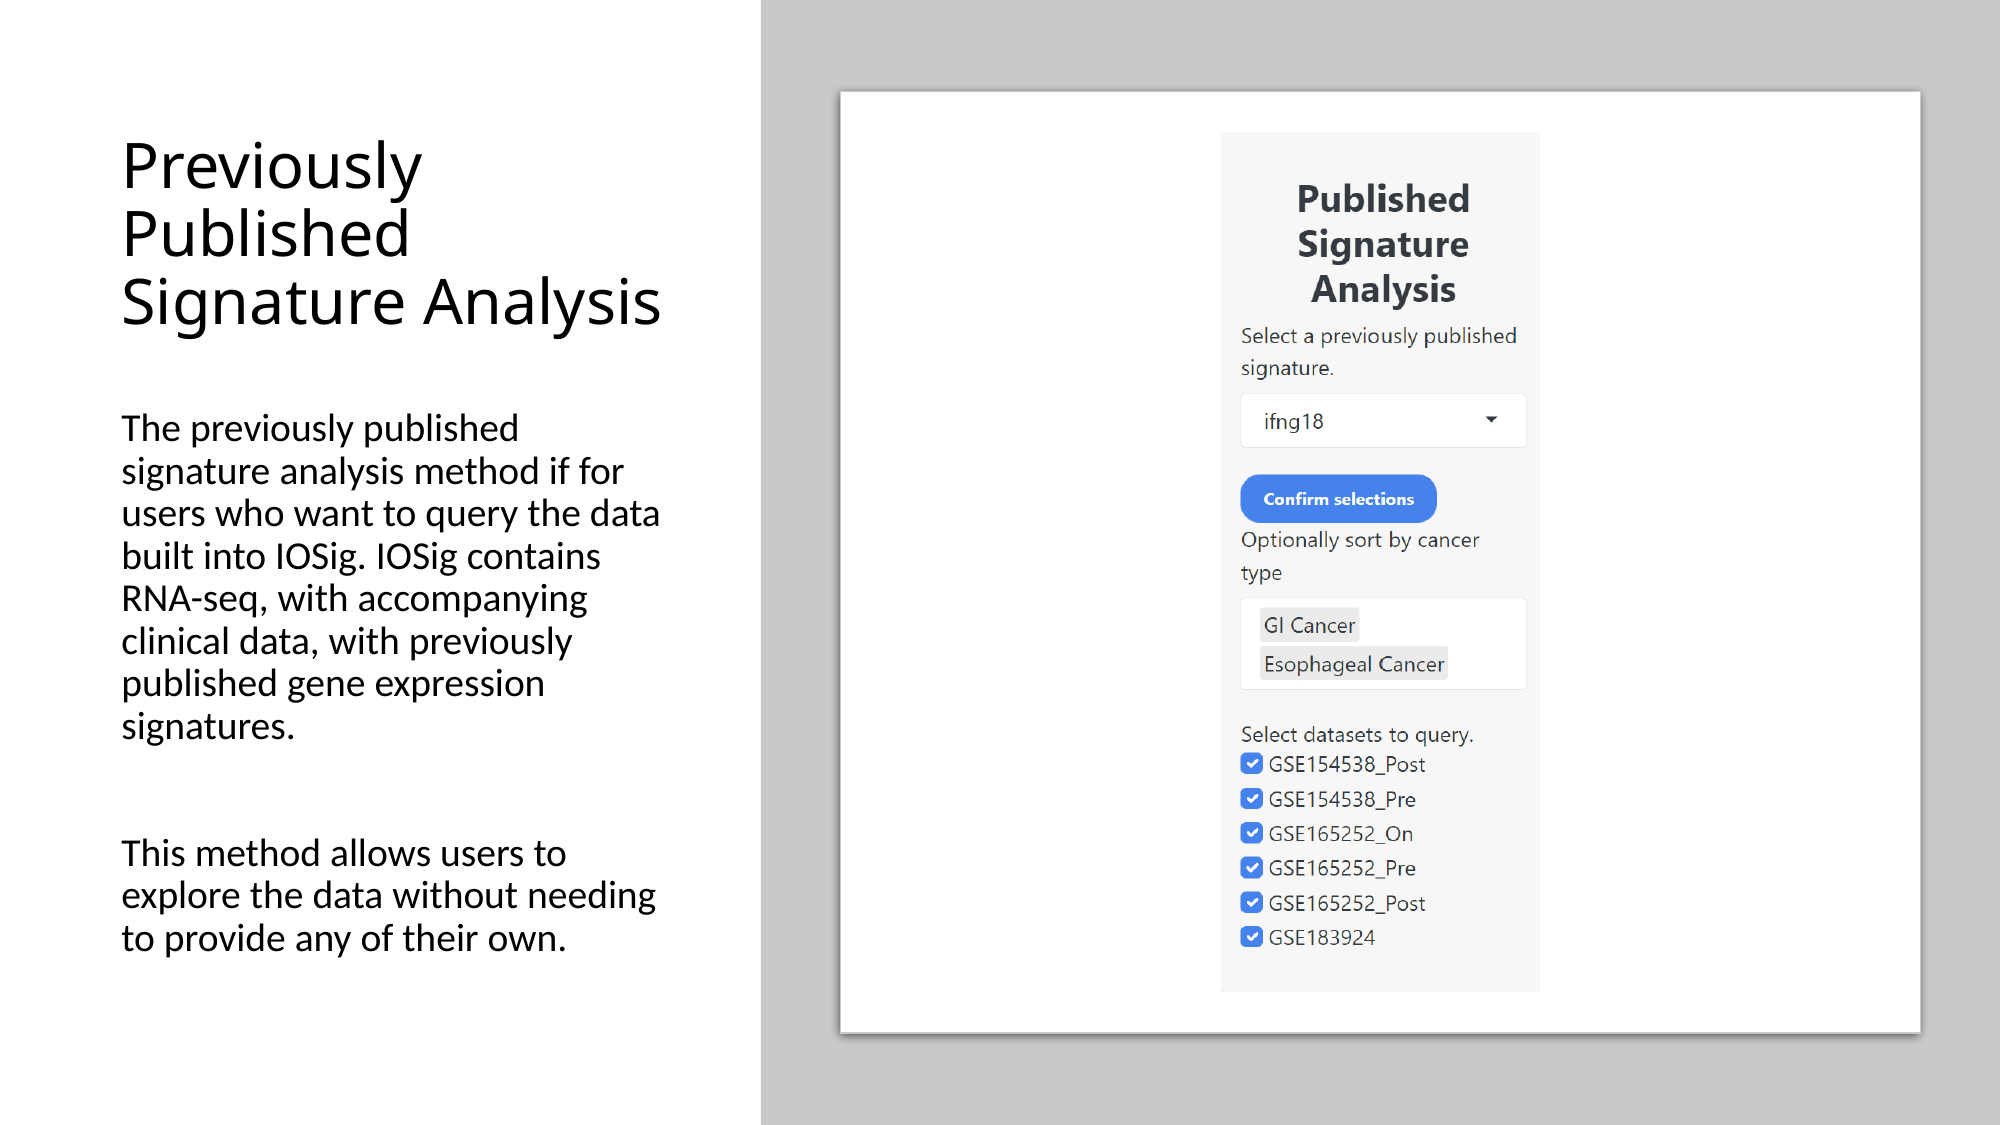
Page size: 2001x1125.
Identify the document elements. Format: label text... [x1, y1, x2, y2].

text_box [760, 0, 2000, 1125]
text_box [839, 90, 1922, 1034]
list The previously published signature analysis method if for users who want to query the data built into IOSig. IOSig contains RNA-seq, with accompanying clinical data, with previously published gene expression signatures. This method allows users to explore the data without needing to provide any of their own. [106, 399, 682, 1021]
title Previously Published Signature Analysis [106, 103, 682, 370]
picture [1221, 132, 1540, 992]
